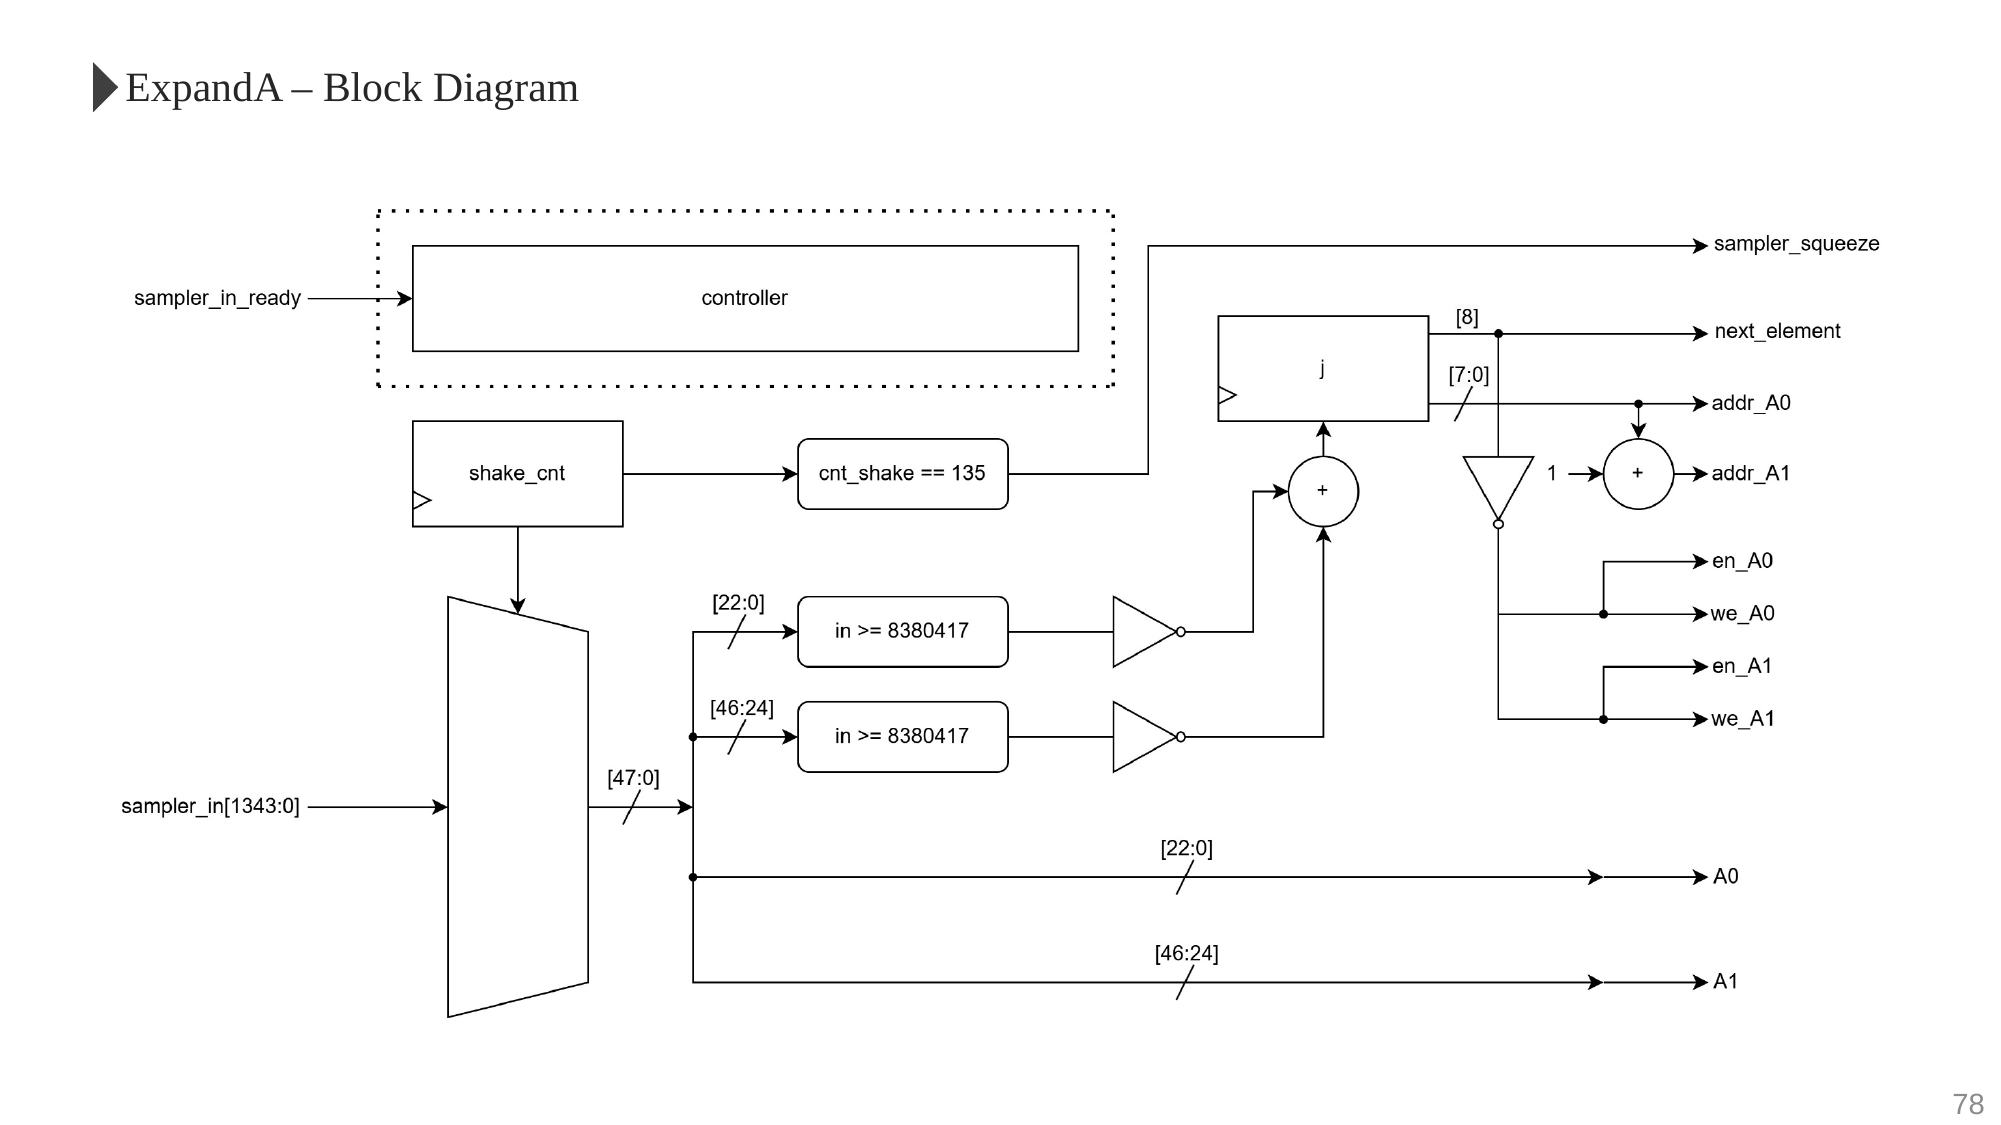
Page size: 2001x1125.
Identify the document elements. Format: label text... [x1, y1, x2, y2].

picture [114, 208, 1886, 1018]
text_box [93, 52, 597, 118]
slide_number 78 [1550, 1072, 2000, 1125]
